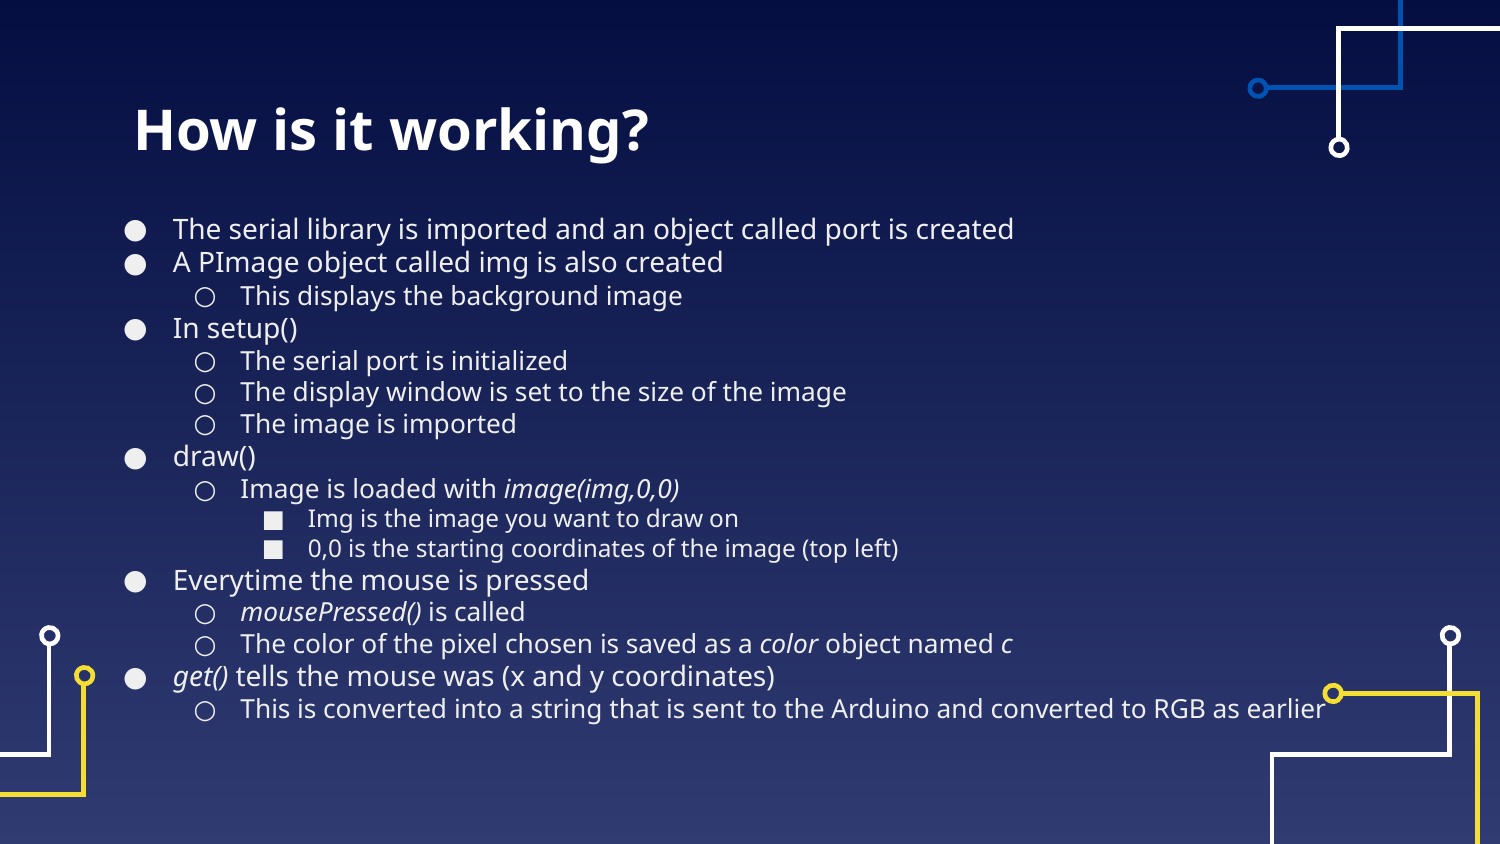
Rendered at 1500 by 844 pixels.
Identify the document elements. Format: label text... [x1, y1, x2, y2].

list The serial library is imported and an object called port is created A PImage object called img is also created This displays the background image In setup() The serial port is initialized The display window is set to the size of the image The image is imported draw() Image is loaded with image(img,0,0) Img is the image you want to draw on 0,0 is the starting coordinates of the image (top left) Everytime the mouse is pressed mousePressed() is called The color of the pixel chosen is saved as a color object named c get() tells the mouse was (x and y coordinates) This is converted into a string that is sent to the Arduino and converted to RGB as earlier [90, 196, 1355, 757]
title How is it working? [118, 88, 1382, 167]
